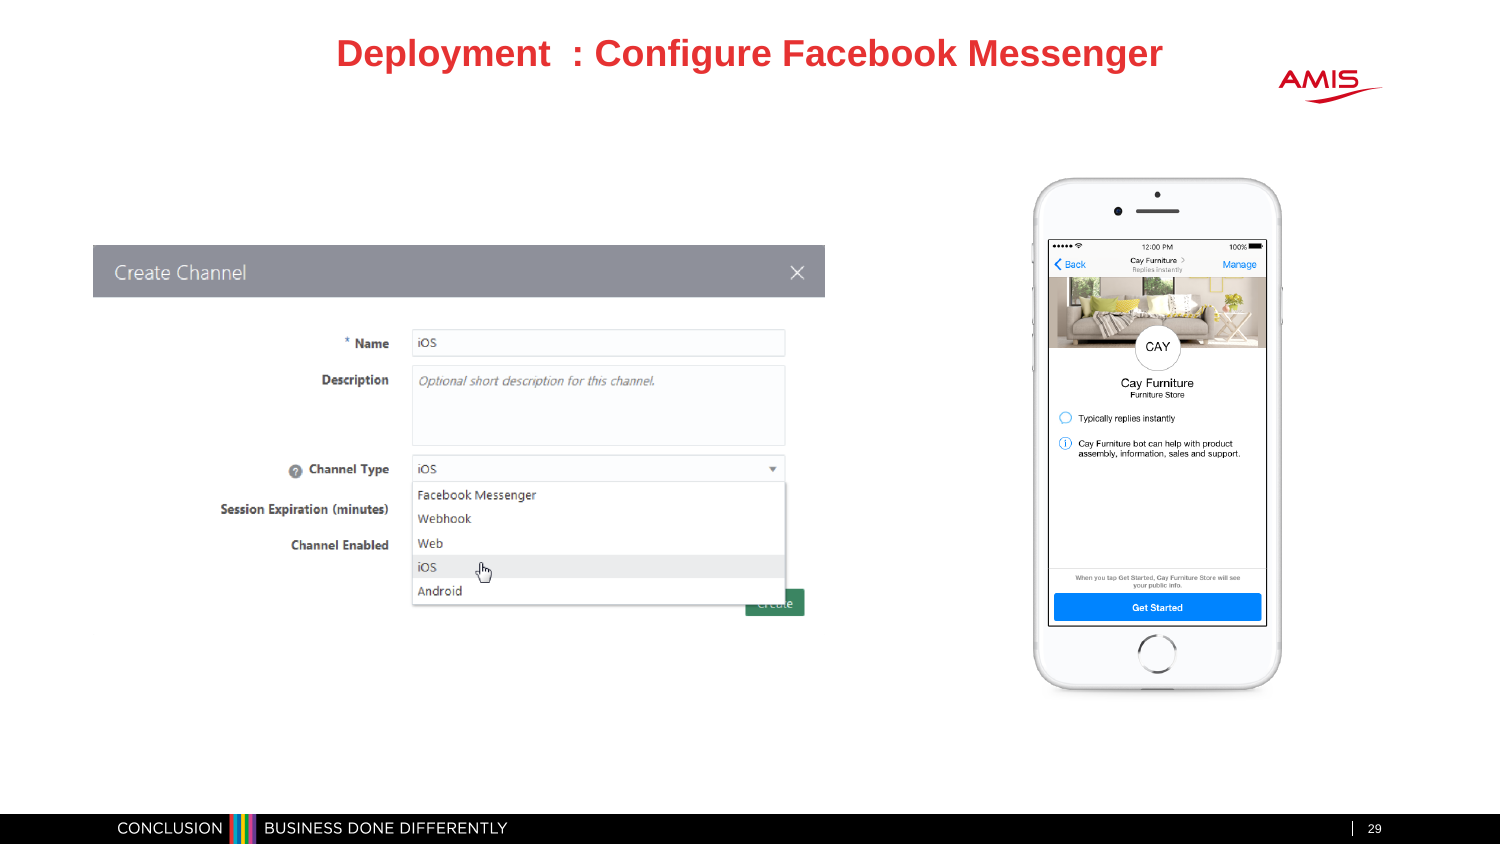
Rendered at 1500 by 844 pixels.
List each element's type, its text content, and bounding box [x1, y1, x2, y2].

picture [1181, 99, 1388, 106]
picture [0, 814, 236, 844]
picture [239, 814, 1500, 844]
picture [93, 245, 825, 635]
picture [1031, 177, 1283, 702]
title Deployment : Configure Facebook Messenger [65, 12, 1435, 99]
slide_number 29 [1358, 820, 1382, 839]
